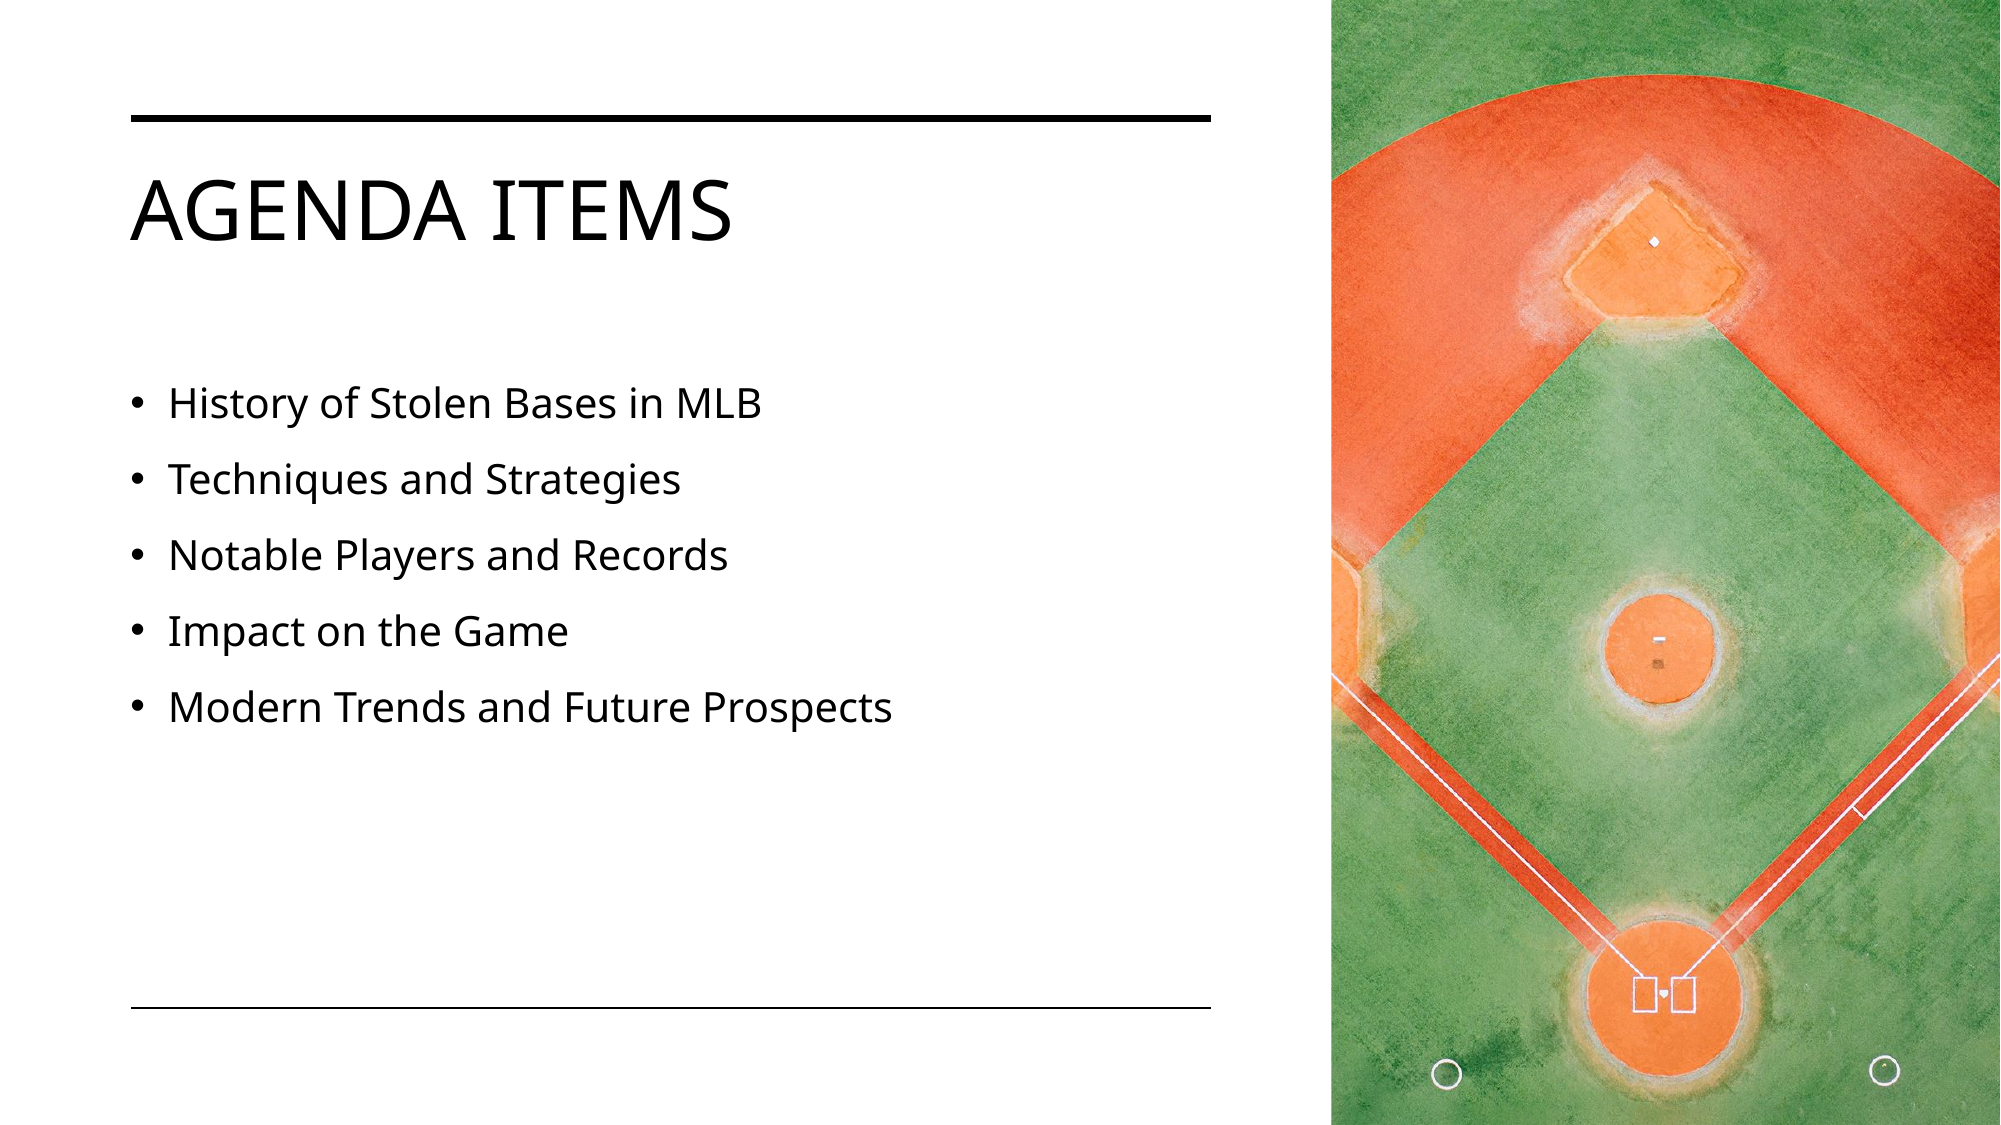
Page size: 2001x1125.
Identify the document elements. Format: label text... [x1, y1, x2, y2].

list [1331, 0, 2000, 1125]
title Agenda Items [115, 149, 1226, 364]
text_box [0, 0, 1331, 1125]
list History of Stolen Bases in MLB Techniques and Strategies Notable Players and Records Impact on the Game Modern Trends and Future Prospects [115, 364, 1226, 978]
